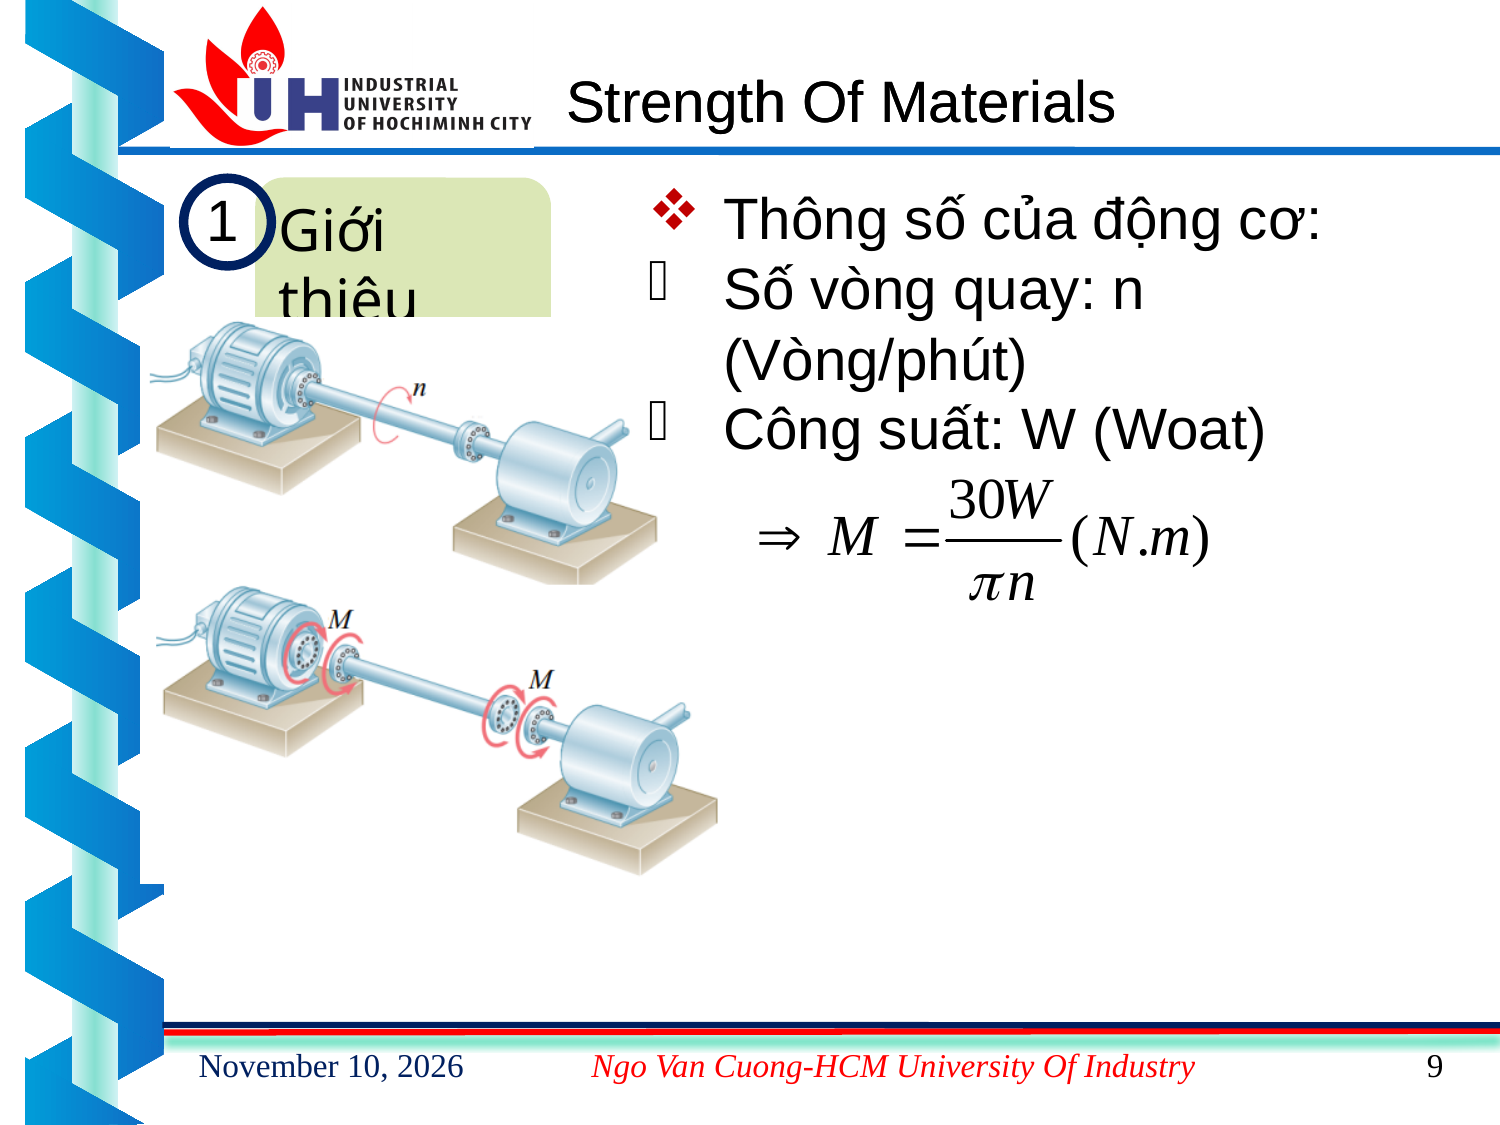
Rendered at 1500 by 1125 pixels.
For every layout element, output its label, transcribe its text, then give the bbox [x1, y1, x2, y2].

text_box Thông số của động cơ: Số vòng quay: n (Vòng/phút) Công suất: W (Woat) [633, 174, 1430, 539]
slide_number 9 [1276, 1036, 1459, 1112]
picture [140, 316, 962, 884]
picture [170, 3, 534, 148]
footer Ngo Van Cuong-HCM University Of Industry [512, 1036, 1276, 1112]
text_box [749, 462, 1222, 614]
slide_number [183, 1036, 497, 1112]
text_box Giới thiệu [255, 177, 551, 315]
title Strength Of Materials [551, 56, 1376, 143]
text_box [183, 175, 272, 271]
